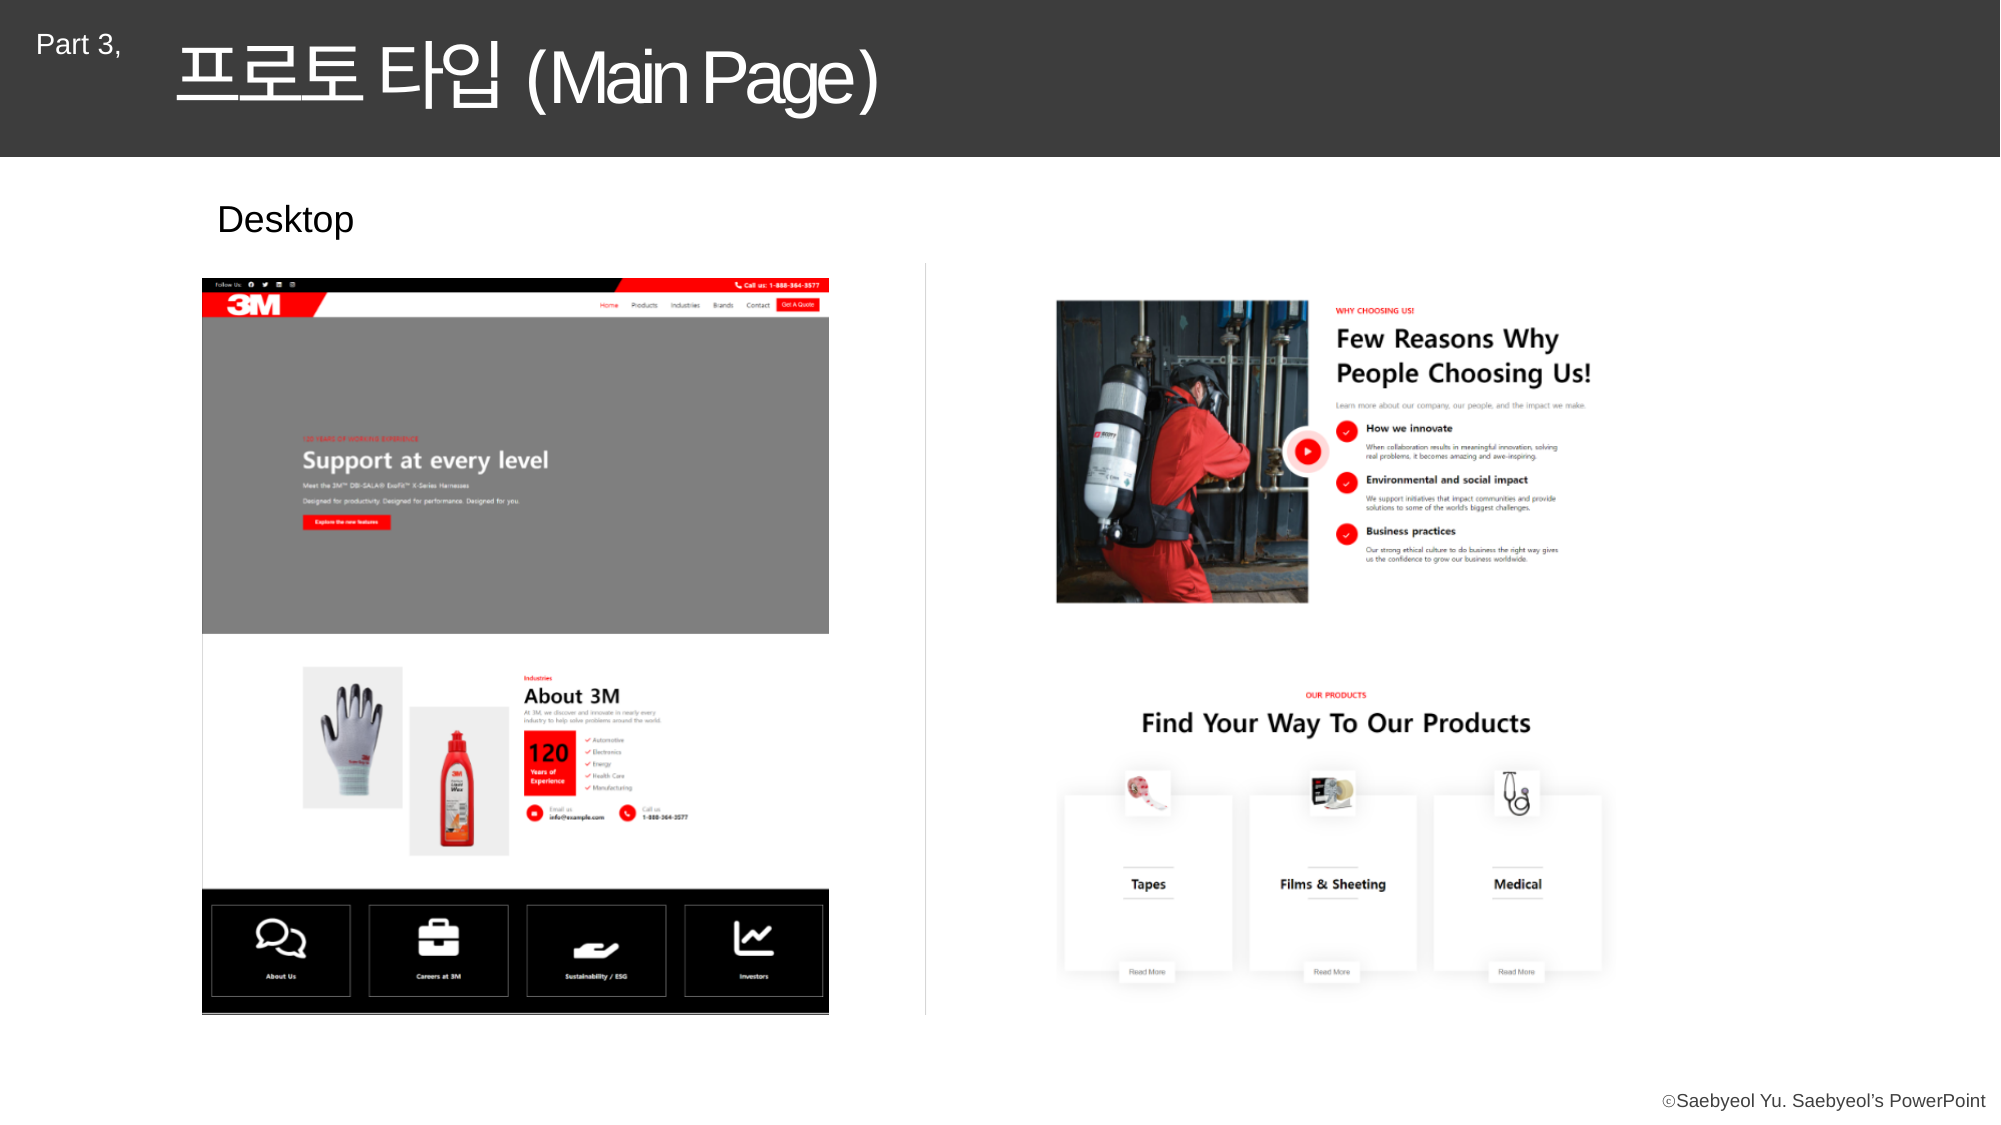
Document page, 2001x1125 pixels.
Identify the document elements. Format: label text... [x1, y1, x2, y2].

text_box Desktop [202, 187, 420, 247]
picture [202, 278, 829, 1015]
picture [925, 263, 1743, 1015]
text_box Part 3, [21, 18, 138, 68]
text_box 프로토 타입(Main Page) [158, 20, 943, 126]
text_box [0, 0, 2000, 158]
